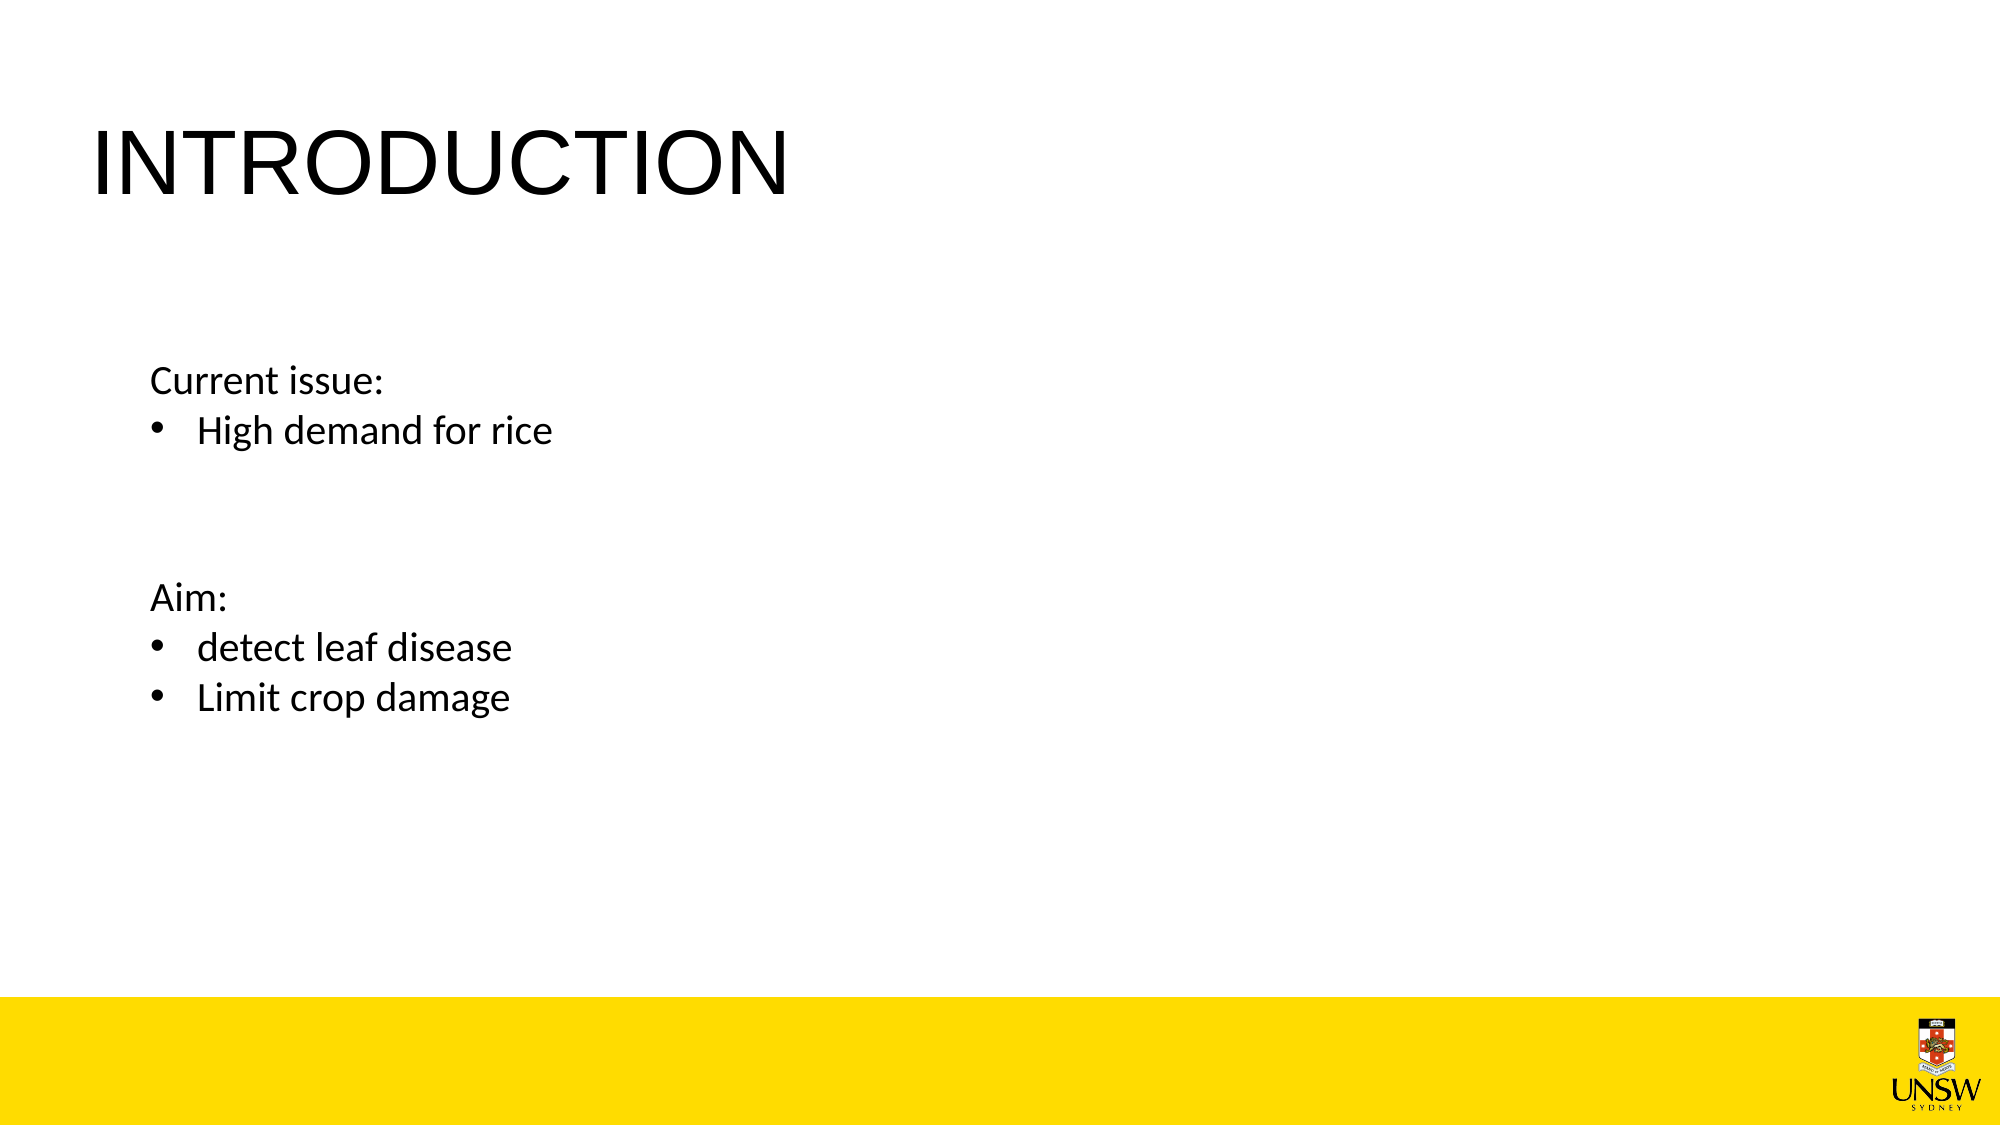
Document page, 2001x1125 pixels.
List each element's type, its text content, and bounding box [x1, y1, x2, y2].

picture [1887, 1007, 1986, 1122]
text_box Current issue: High demand for rice [135, 345, 1167, 460]
title INTRODUCTION [75, 55, 1800, 274]
text_box Aim: detect leaf disease Limit crop damage [135, 562, 1167, 728]
